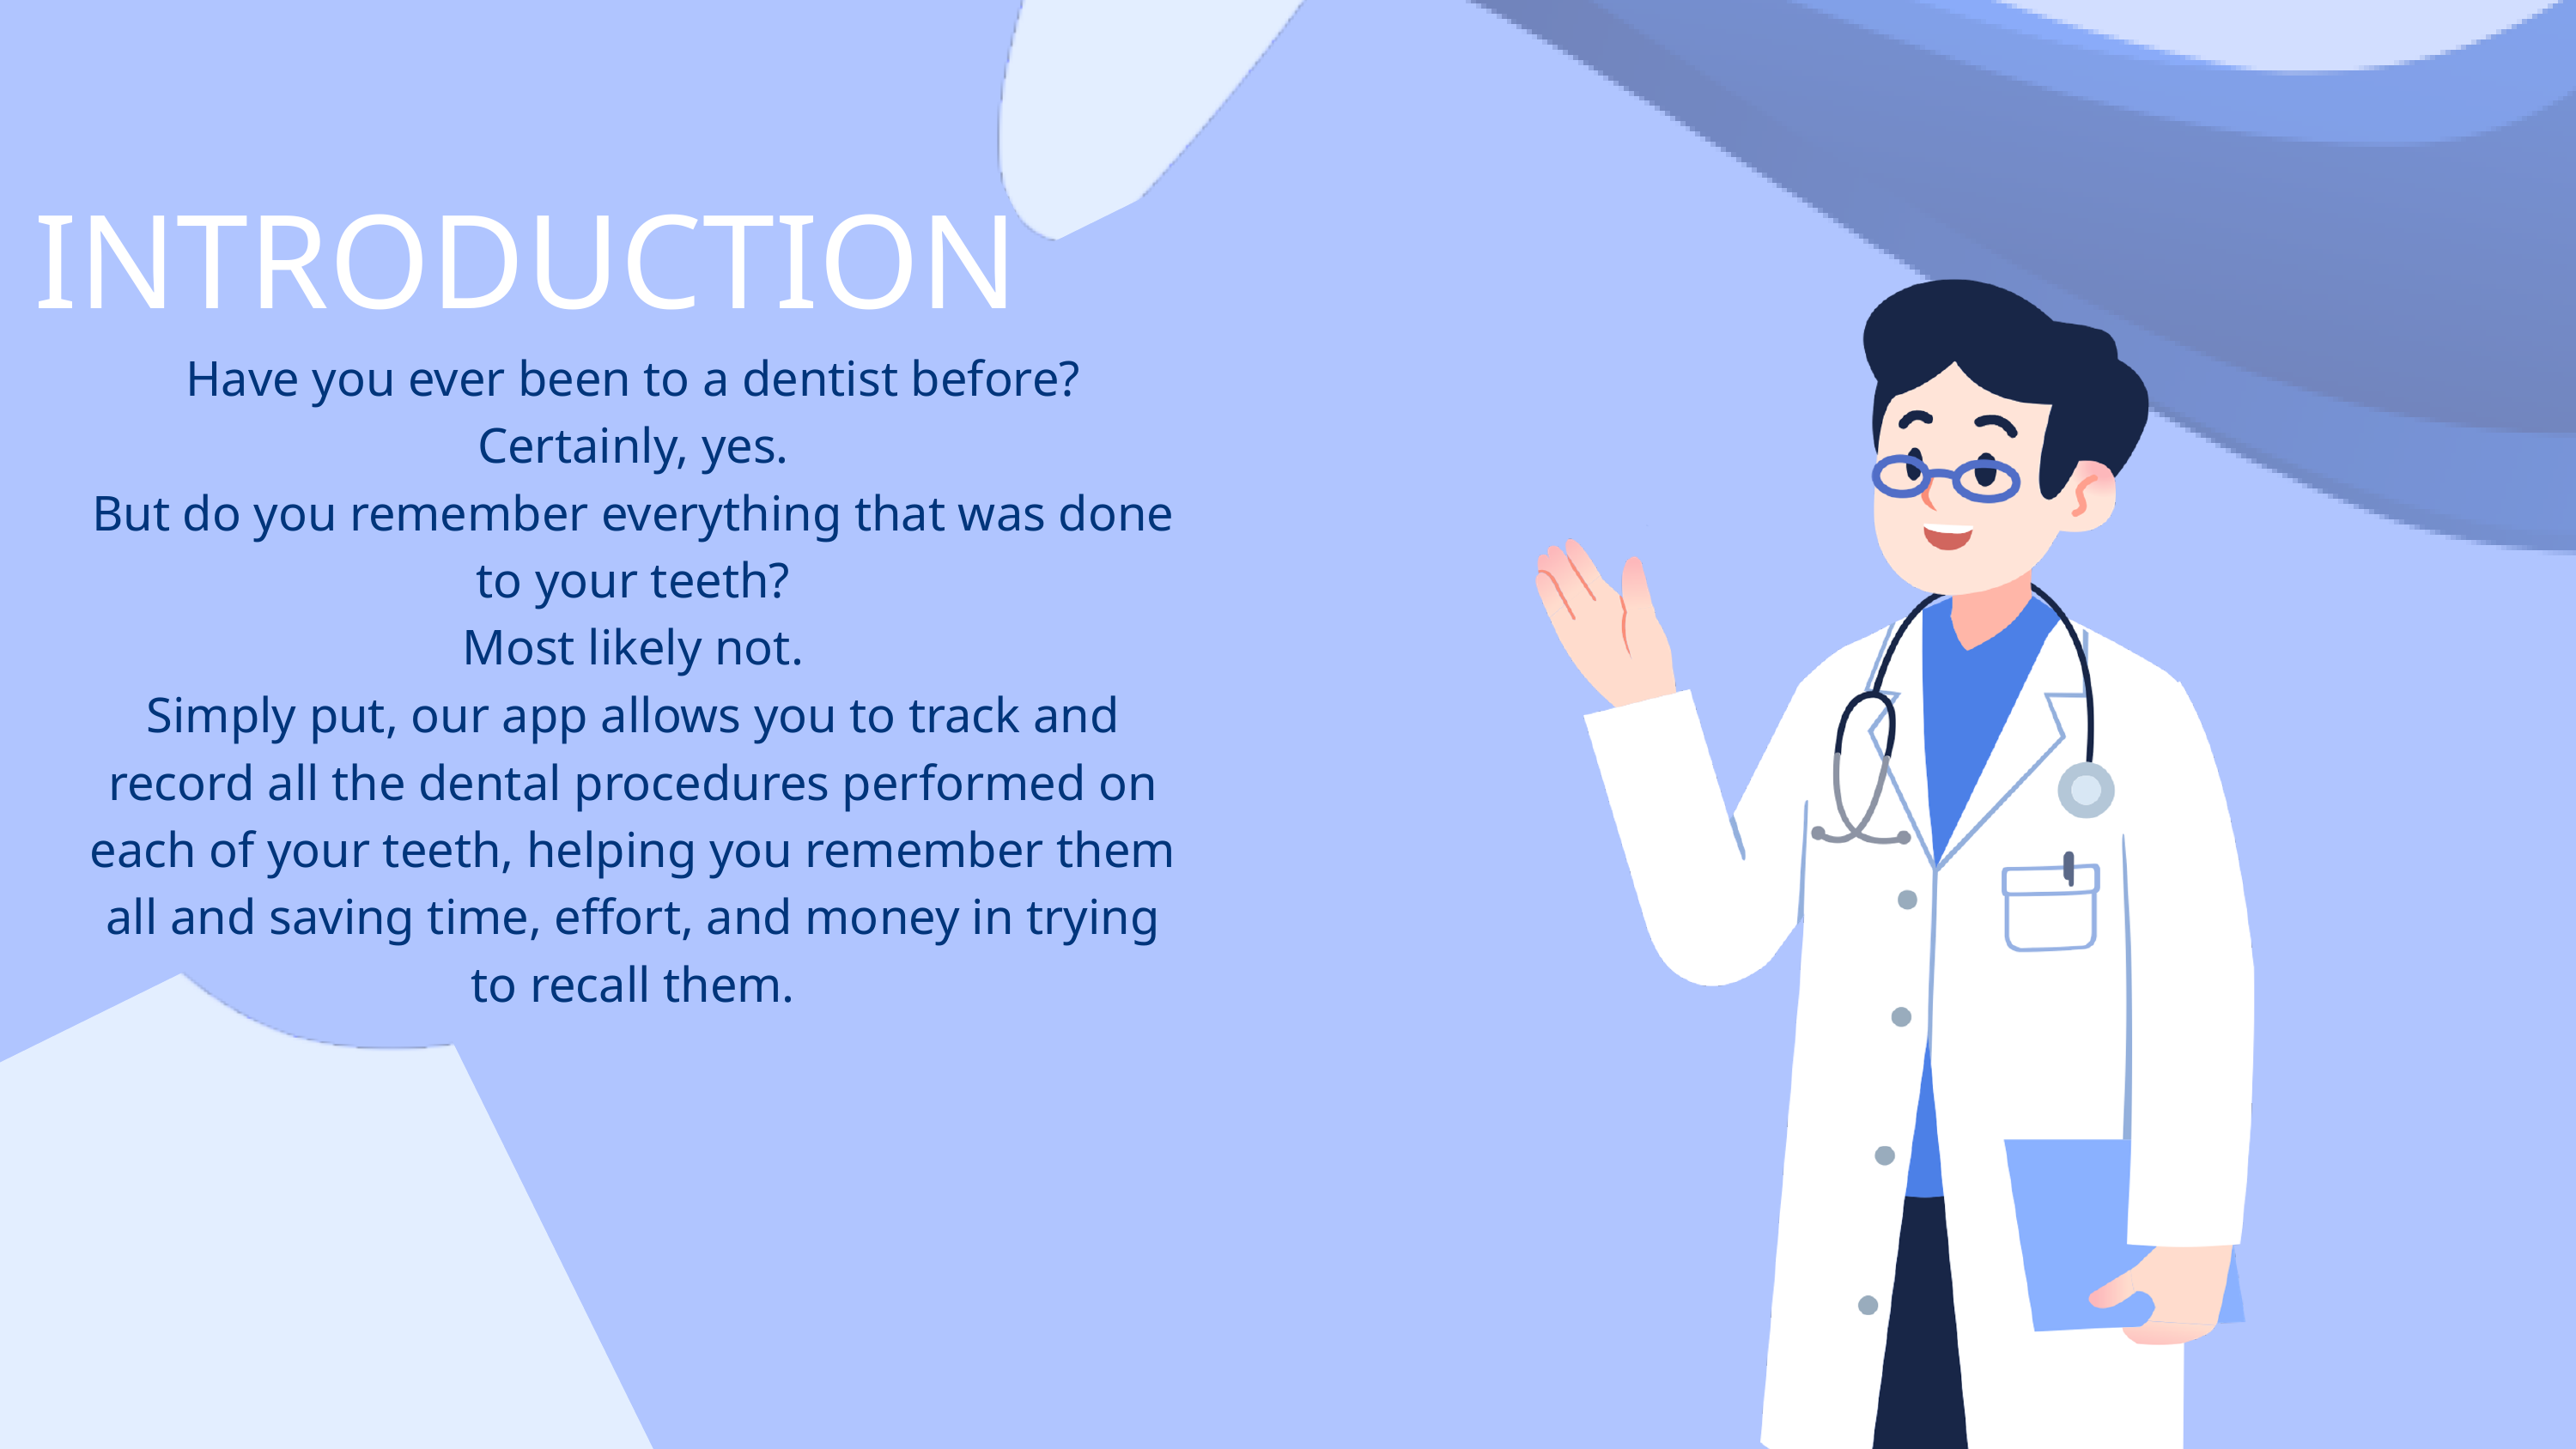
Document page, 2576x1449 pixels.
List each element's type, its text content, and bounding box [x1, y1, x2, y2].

text_box [0, 1024, 653, 1449]
text_box [911, 0, 1545, 252]
text_box [895, 0, 2576, 566]
text_box INTRODUCTION [34, 153, 895, 335]
text_box [1534, 271, 2310, 1449]
text_box Have you ever been to a dentist before? Certainly, yes. But do you remember everything that was done to your teeth? Most likely not. Simply put, our app allows you to track and record all the dental procedures performed on each of your teeth, helping you remember them all and saving time, effort, and money in trying to recall them. [77, 337, 1189, 1080]
